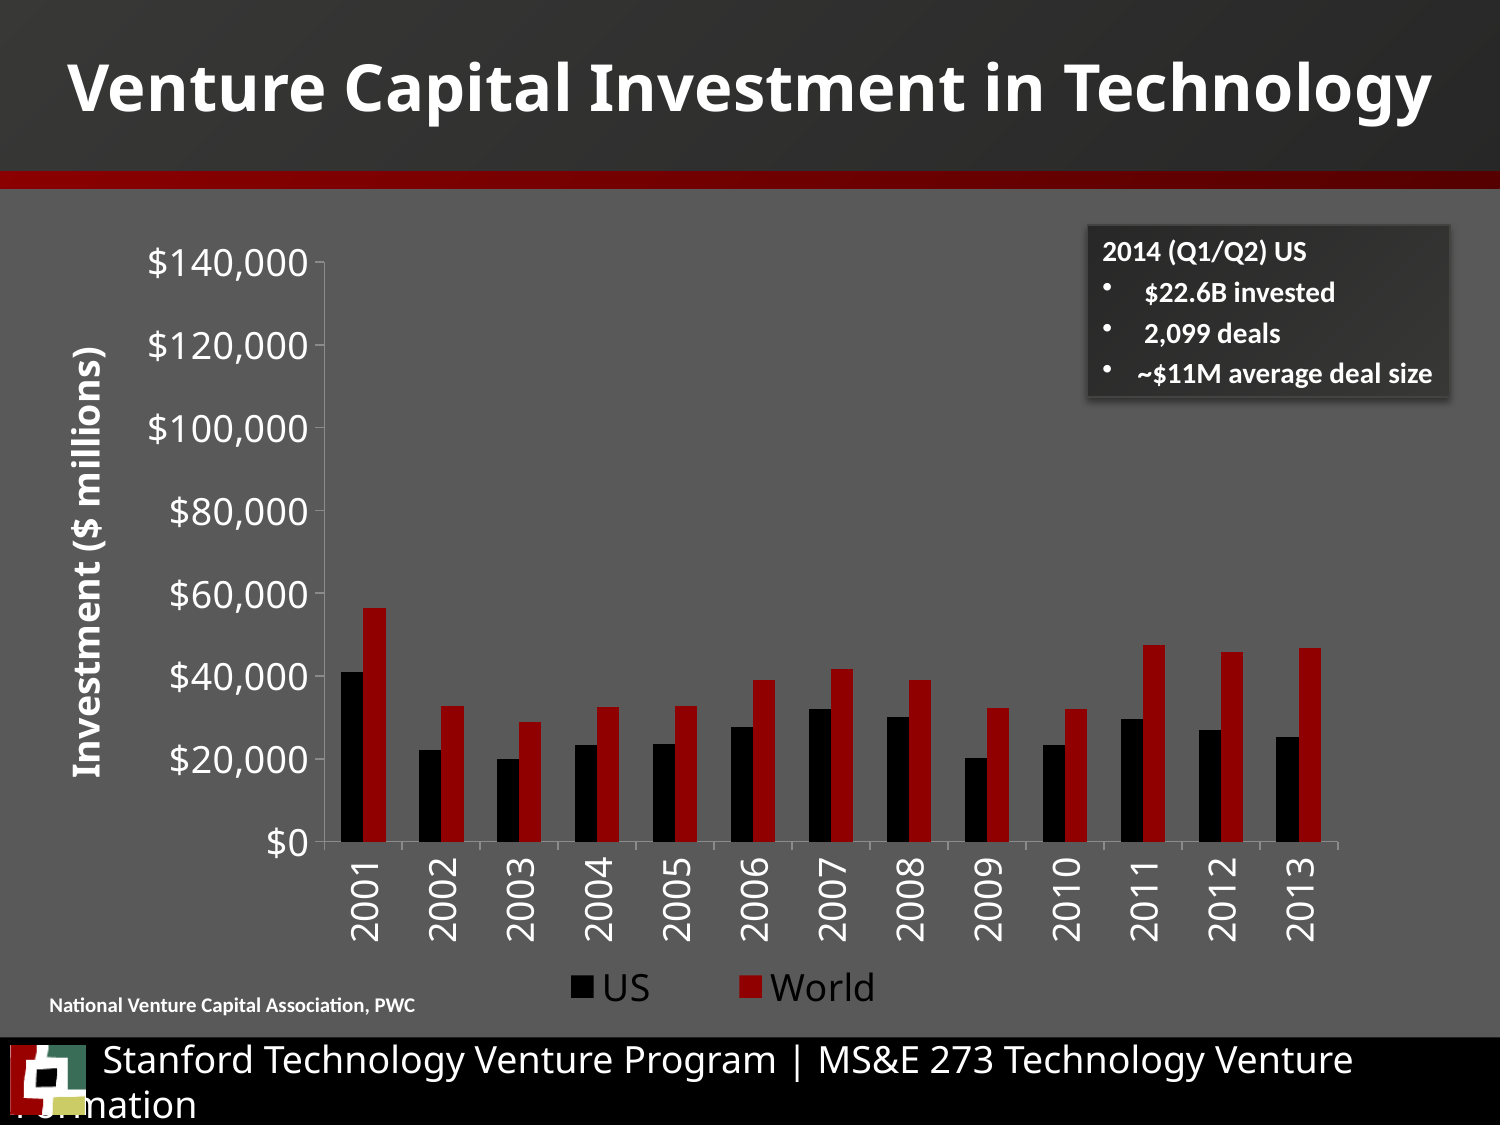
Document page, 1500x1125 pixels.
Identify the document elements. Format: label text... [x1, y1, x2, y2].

chart [24, 224, 1451, 1051]
title Venture Capital Investment in Technology [37, 4, 1463, 168]
picture [10, 1045, 86, 1115]
